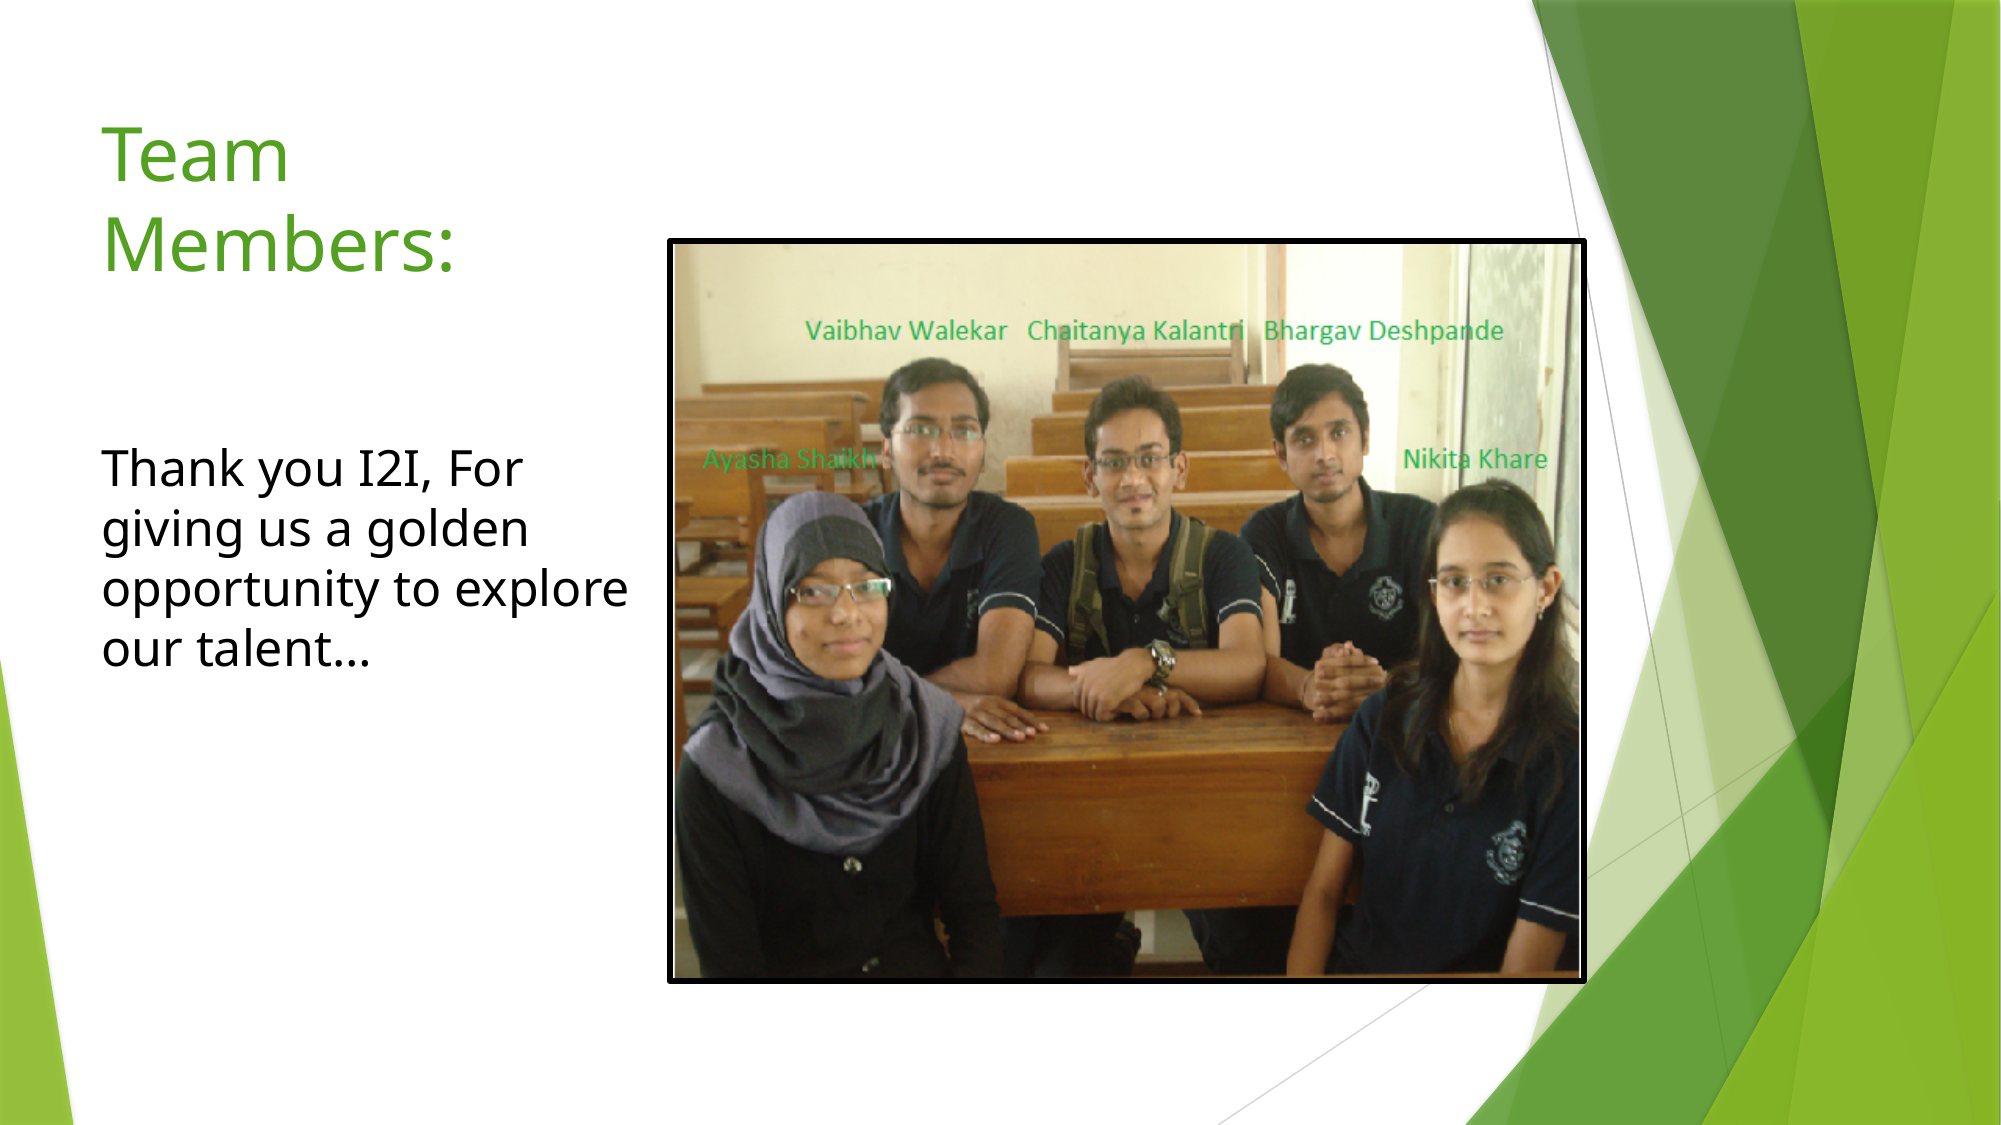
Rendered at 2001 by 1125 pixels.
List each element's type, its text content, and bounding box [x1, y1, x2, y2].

picture [672, 243, 1582, 979]
title Team Members: Thank you I2I, For giving us a golden opportunity to explore our talent… [86, 99, 651, 979]
